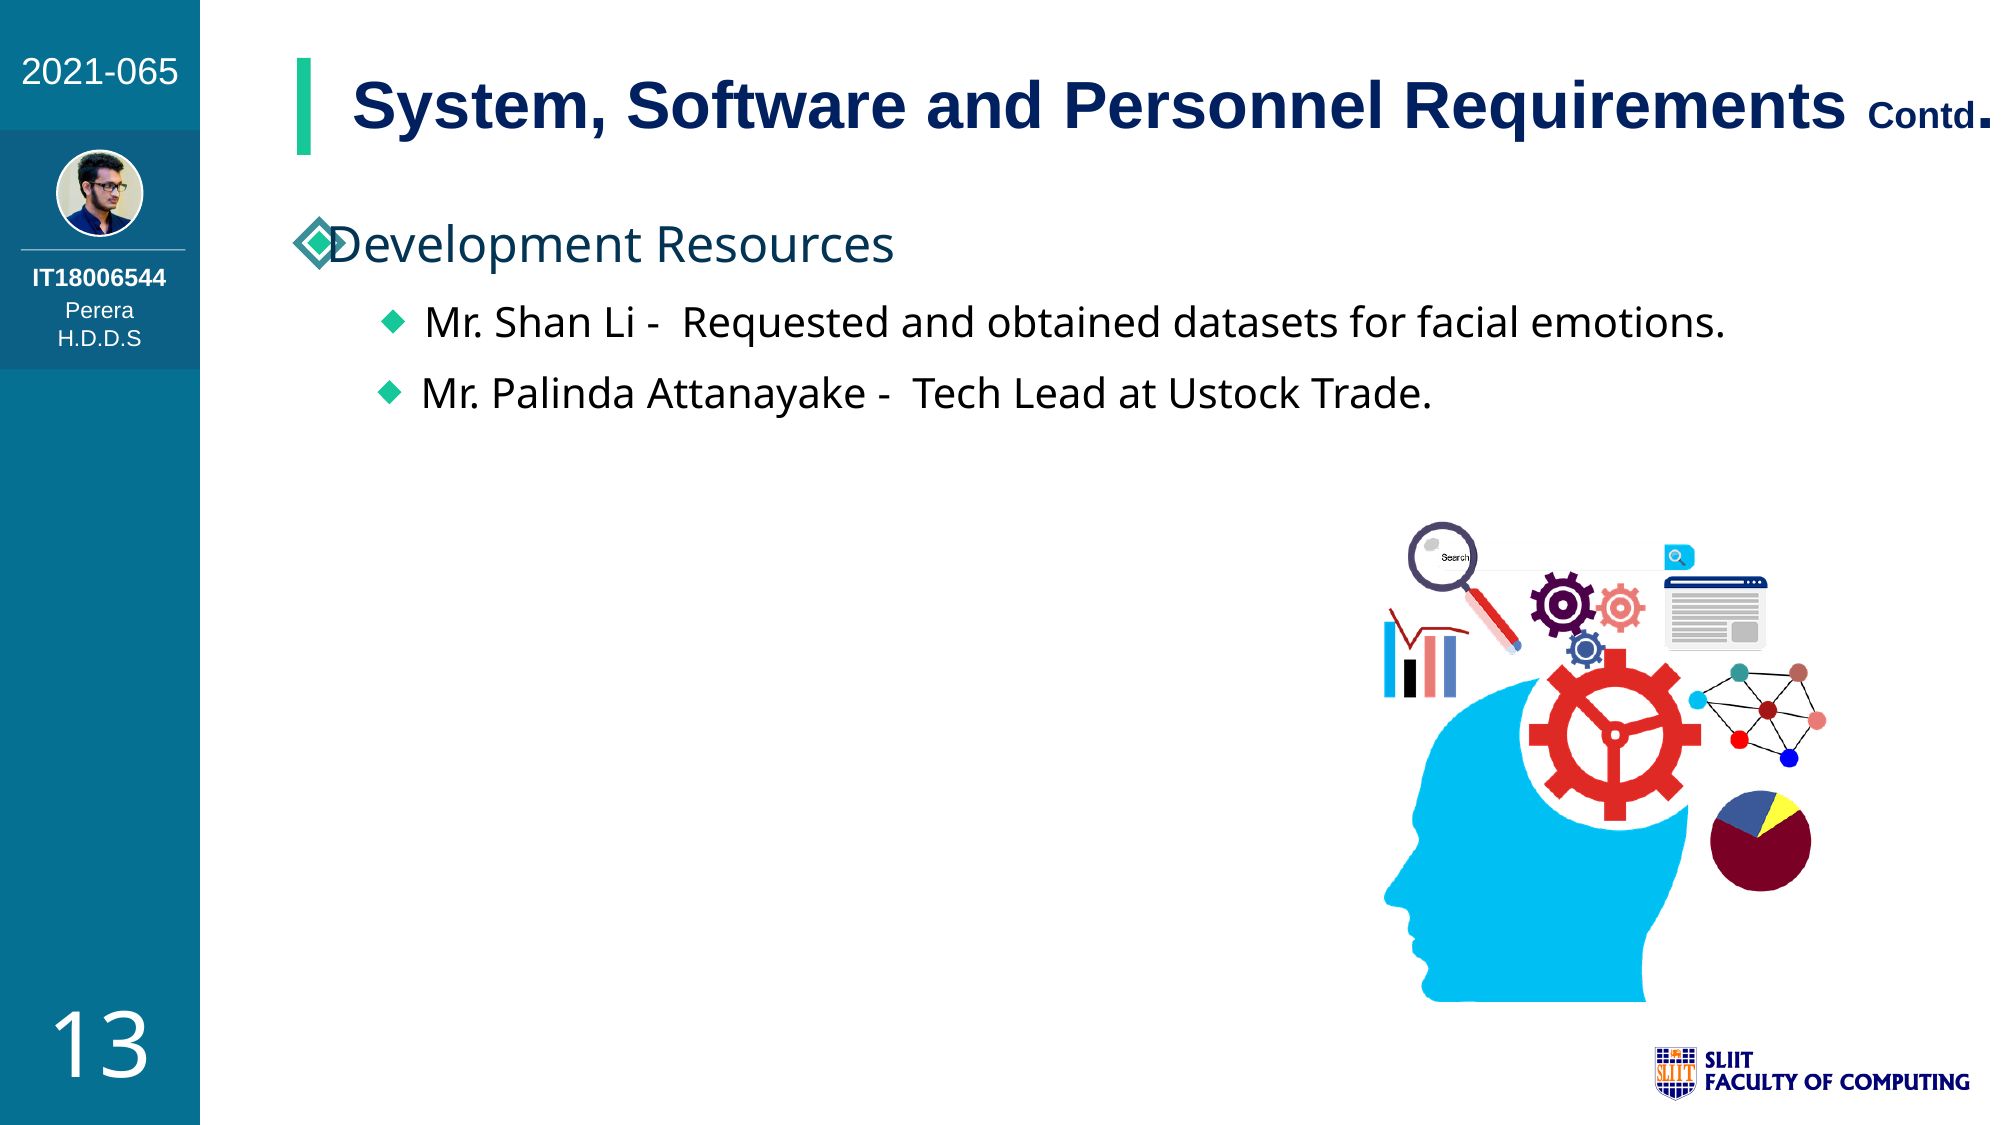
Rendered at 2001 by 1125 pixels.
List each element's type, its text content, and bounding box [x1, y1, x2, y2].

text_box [380, 359, 1997, 426]
picture [1311, 508, 1898, 1002]
text_box Perera H.D.D.S [9, 288, 190, 359]
text_box 13 [32, 977, 168, 1103]
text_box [297, 54, 2000, 155]
text_box [56, 149, 144, 237]
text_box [384, 288, 2000, 355]
picture [1637, 1027, 1983, 1118]
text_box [303, 205, 884, 281]
text_box IT18006544 [17, 253, 182, 288]
